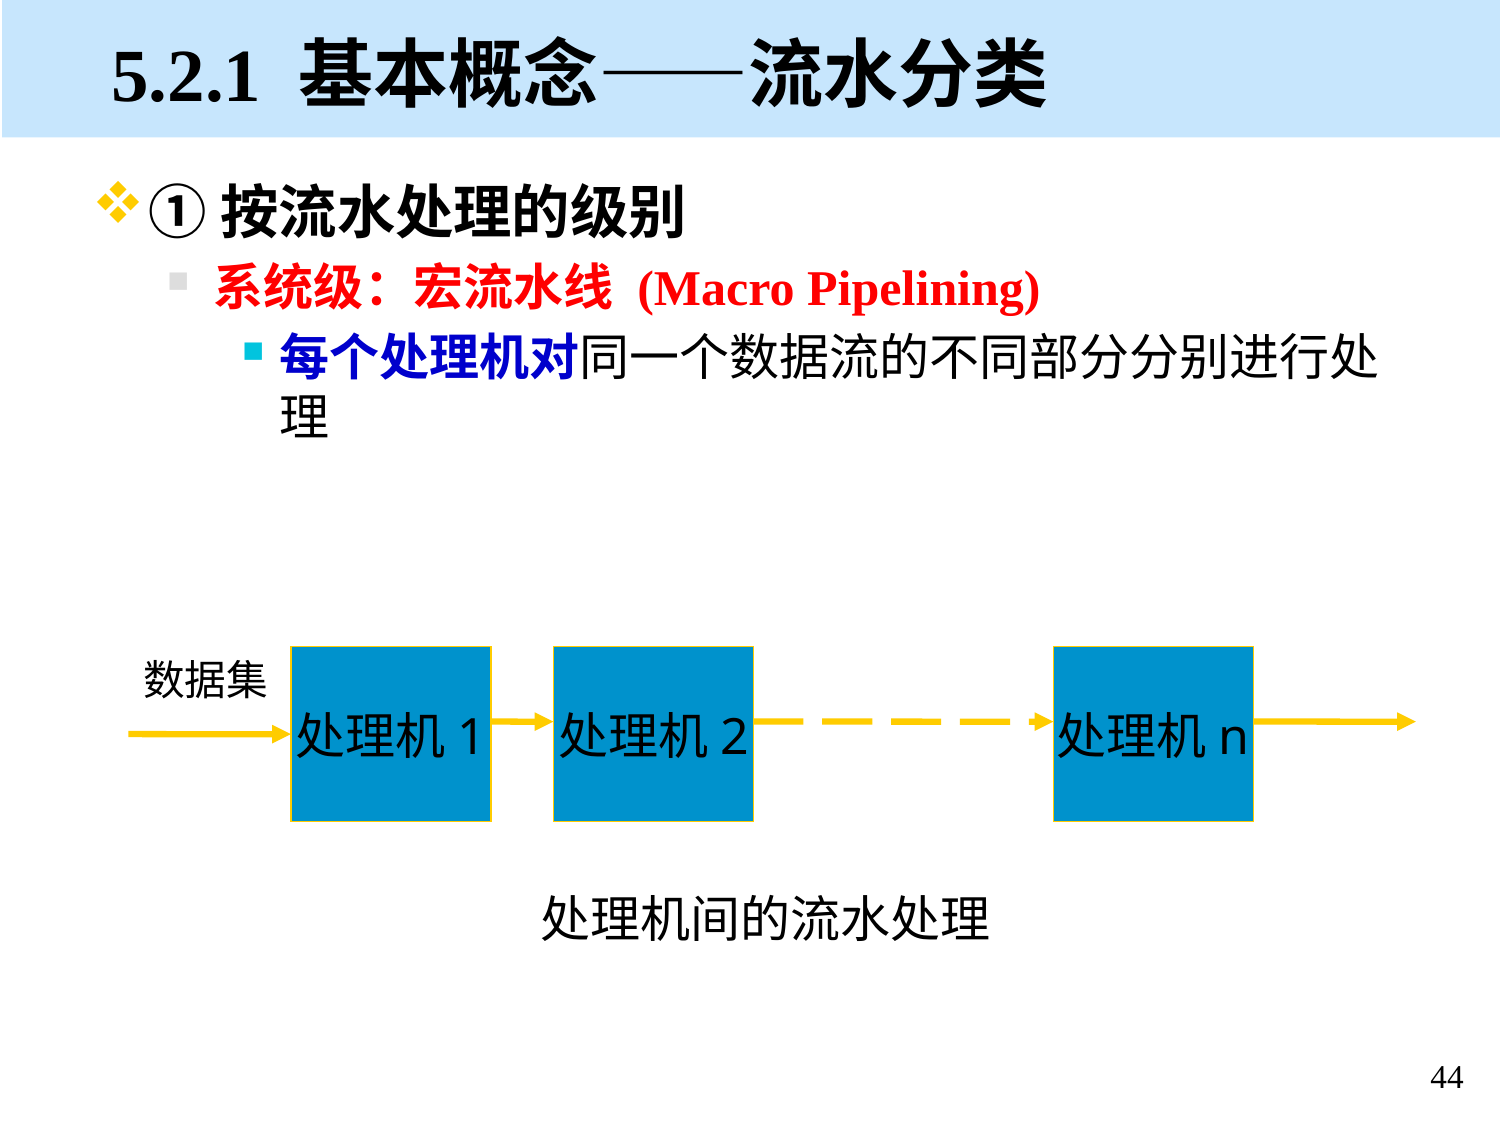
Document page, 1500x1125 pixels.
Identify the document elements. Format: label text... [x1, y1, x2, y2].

list ①按流水处理的级别 系统级：宏流水线 (Macro Pipelining) 每个处理机对同一个数据流的不同部分分别进行处理 [76, 167, 1428, 477]
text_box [128, 646, 1416, 956]
text_box 5.2.1 基本概念——流水分类 [96, 19, 1385, 120]
